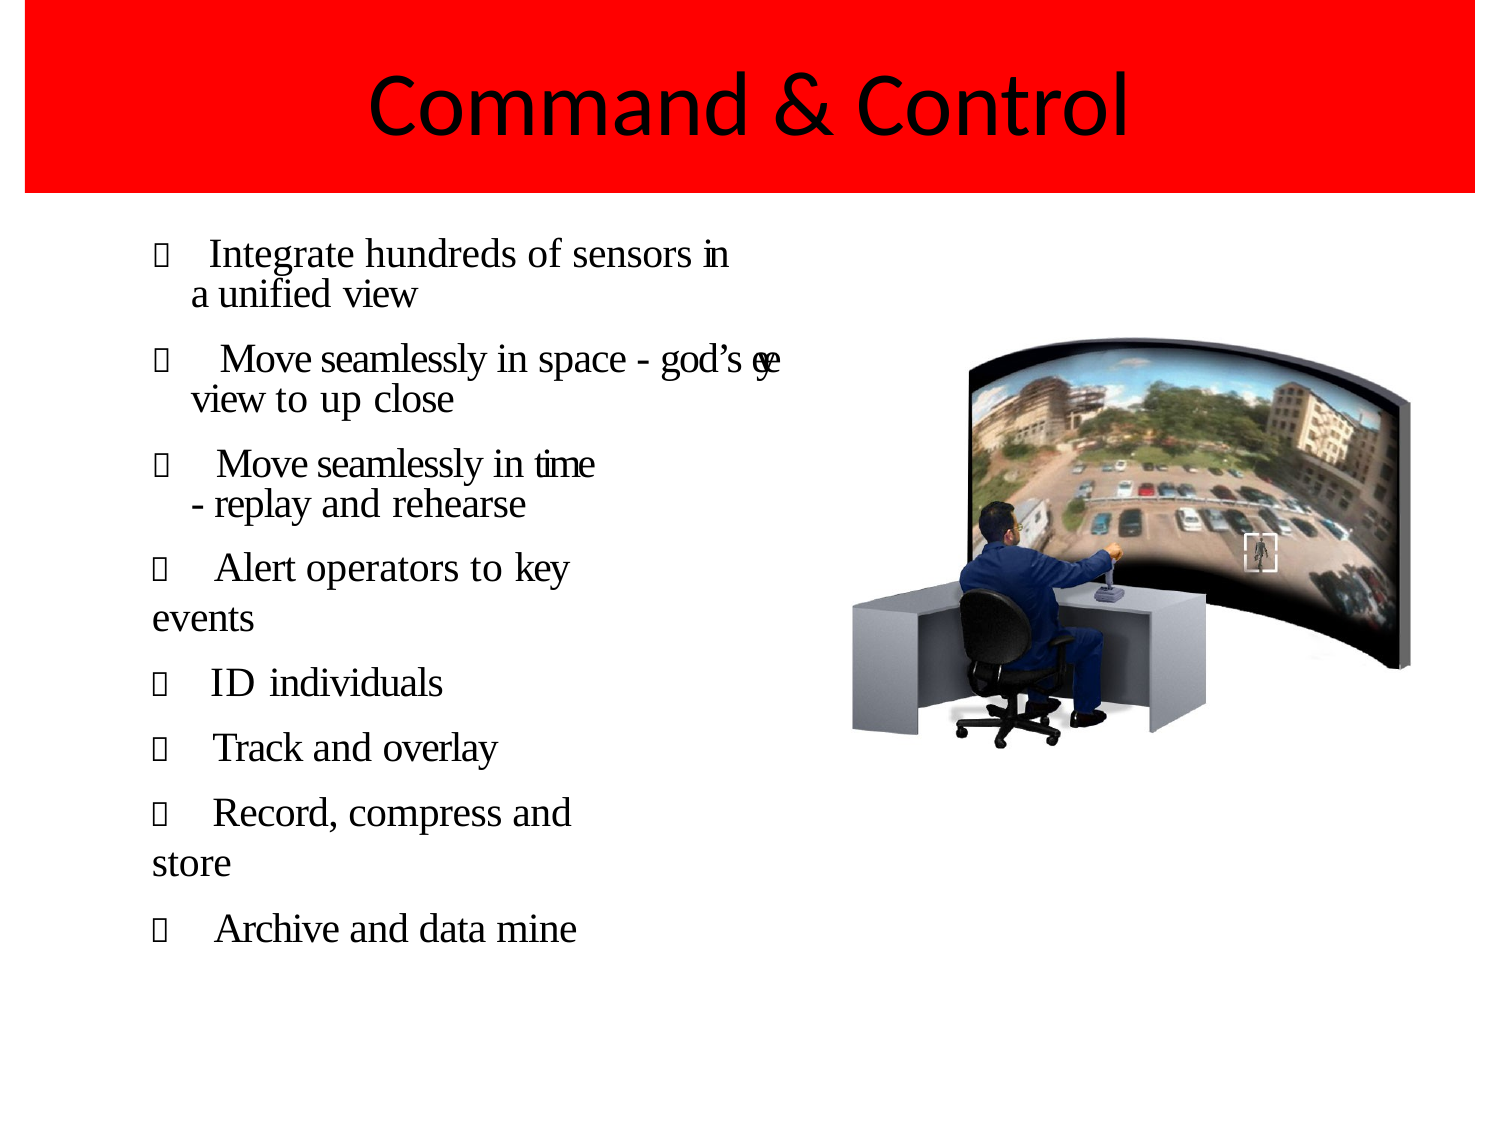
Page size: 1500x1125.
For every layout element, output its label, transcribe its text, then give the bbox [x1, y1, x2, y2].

title Command & Control [24, 0, 1475, 193]
text_box  Integrate hundreds of sensors in a unified view  Move seamlessly in space - god’s eye view to up close  Move seamlessly in time - replay and rehearse  Alert operators to key events  ID individuals  Track and overlay  Record, compress and store  Archive and data mine [149, 223, 781, 951]
text_box [850, 337, 1413, 749]
